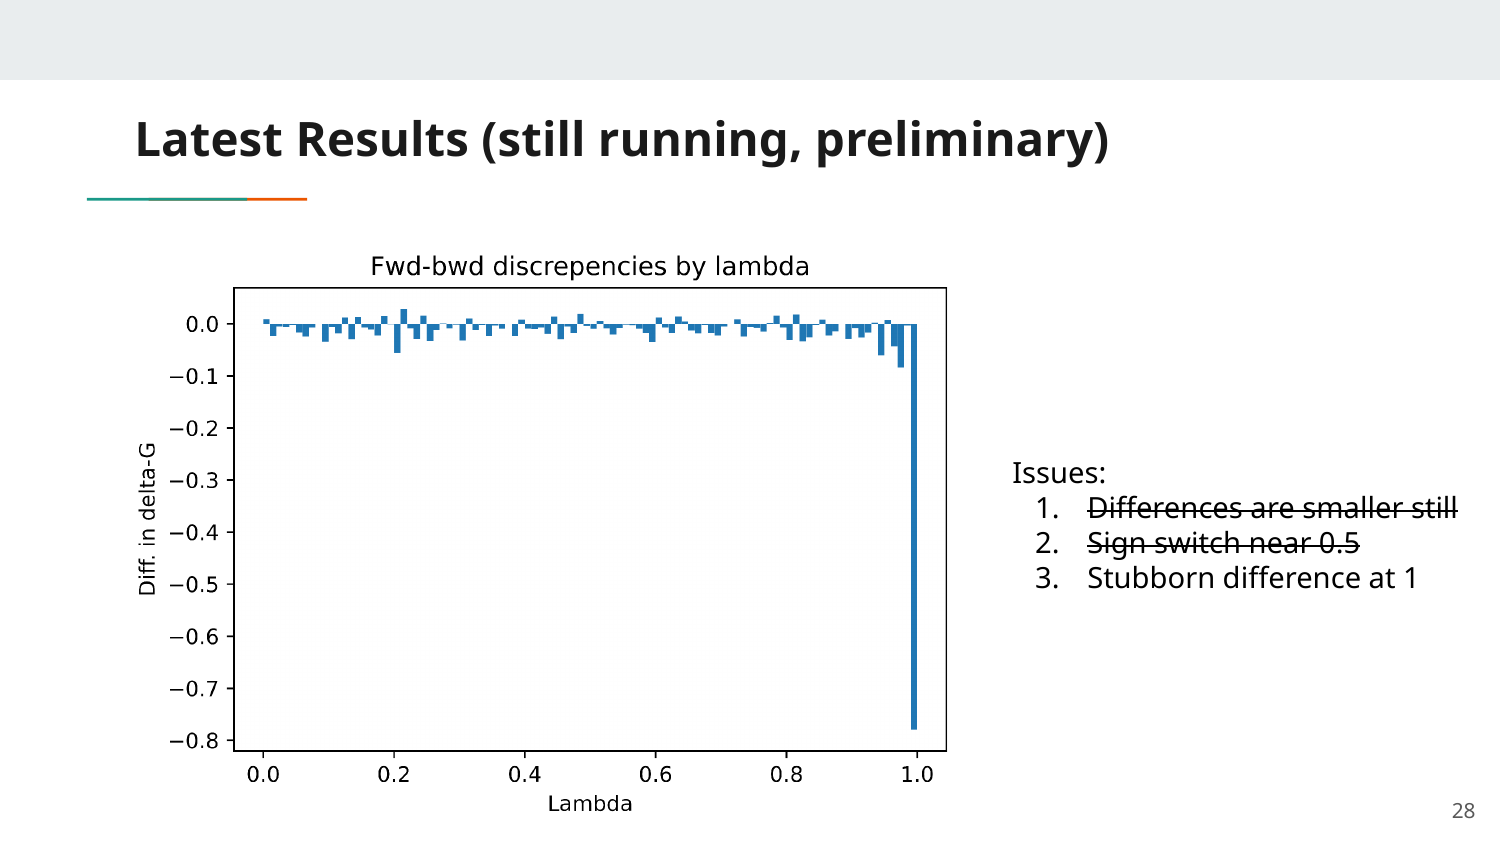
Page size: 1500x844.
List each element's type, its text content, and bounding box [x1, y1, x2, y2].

title Latest Results (still running, preliminary) [119, 93, 1381, 182]
slide_number ‹#› [1400, 779, 1491, 844]
picture [119, 214, 1038, 827]
text_box Issues: Differences are smaller still Sign switch near 0.5 Stubborn difference at 1 [1043, 439, 1474, 645]
